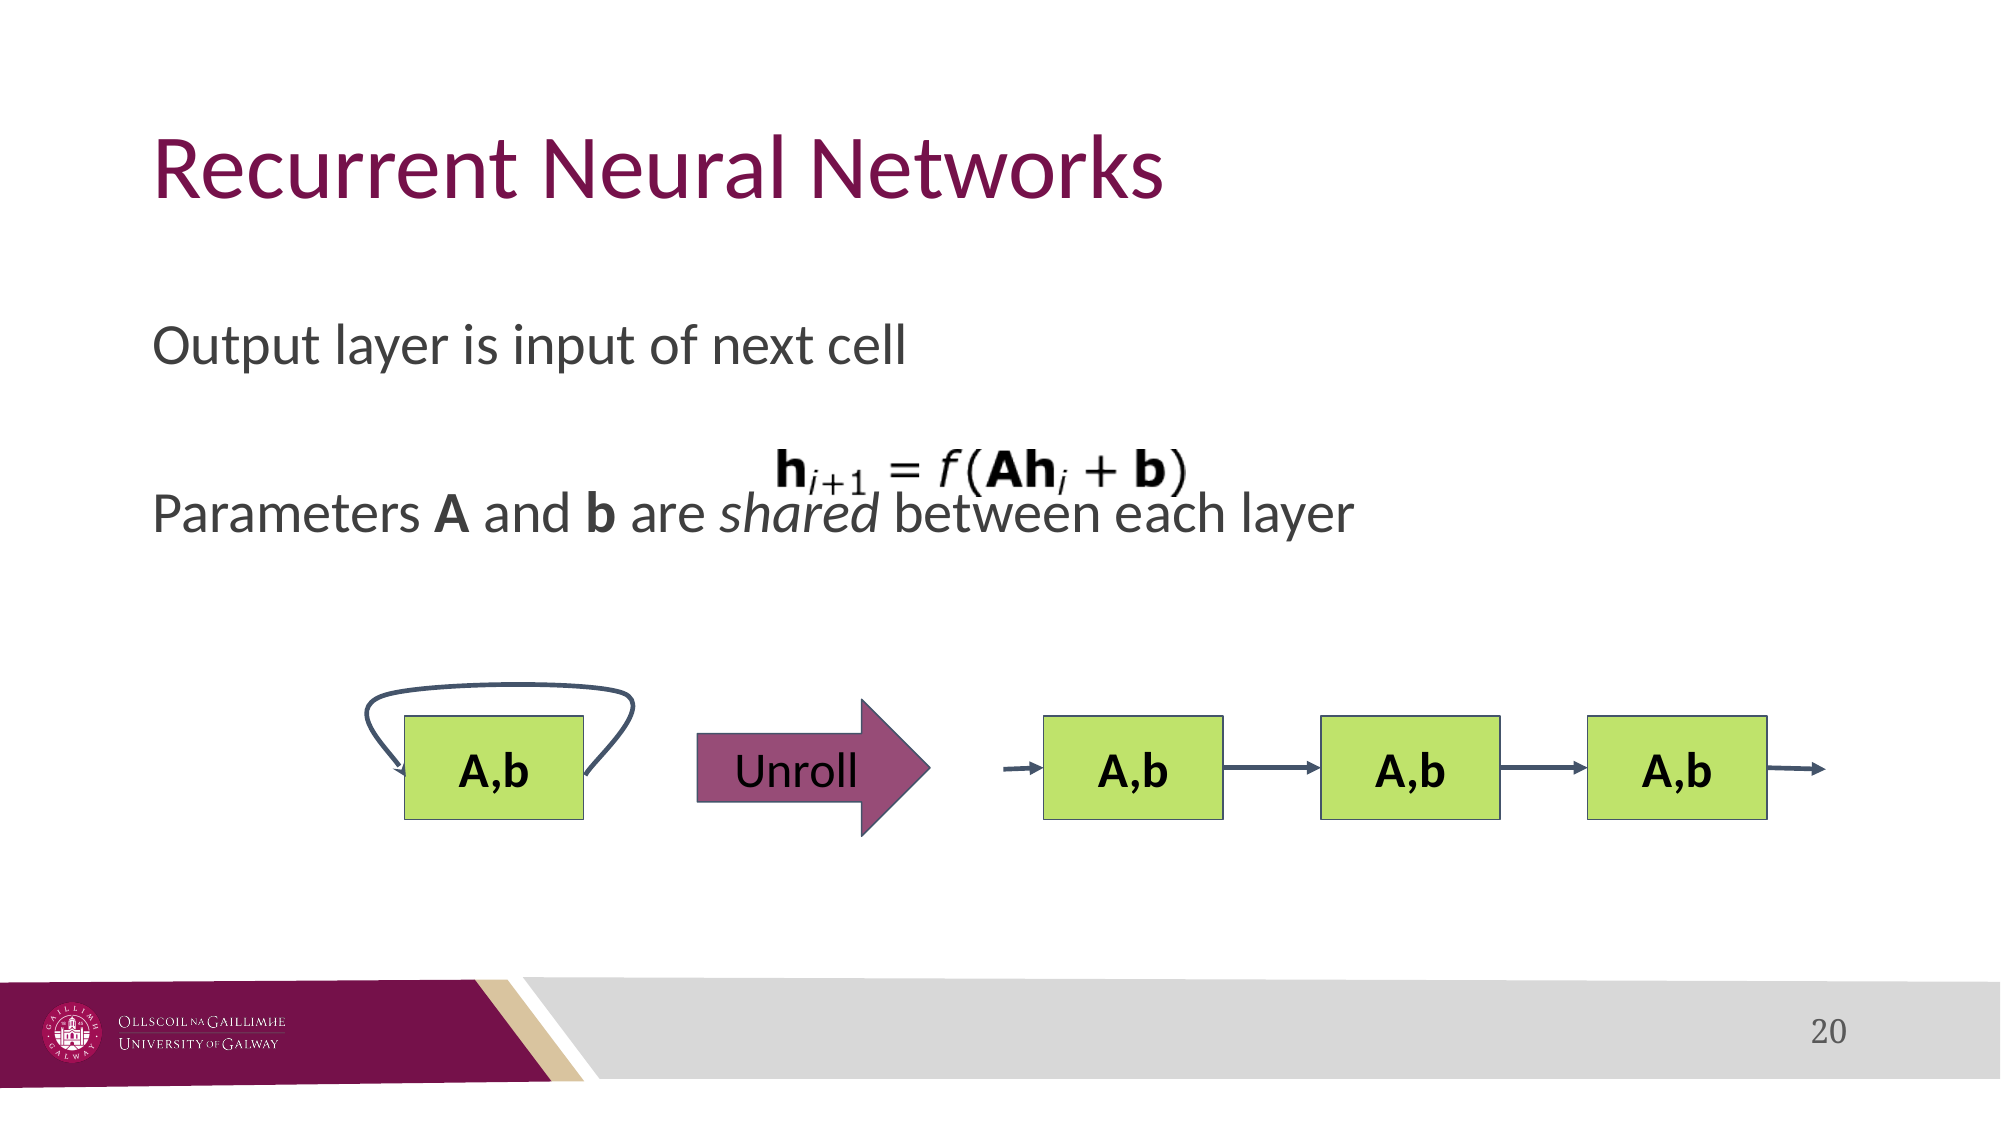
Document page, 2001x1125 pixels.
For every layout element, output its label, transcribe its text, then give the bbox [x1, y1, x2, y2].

text_box A,b [1043, 716, 1223, 820]
text_box Unroll [697, 699, 931, 837]
text_box [366, 684, 634, 777]
picture [777, 449, 1186, 497]
text_box A,b [1320, 716, 1501, 820]
text_box A,b [1587, 716, 1767, 820]
footer ‹#› [1187, 1002, 1863, 1063]
list Output layer is input of next cell Parameters A and b are shared between each layer [137, 299, 1863, 925]
title Recurrent Neural Networks [137, 59, 1863, 278]
text_box A,b [404, 776, 584, 820]
picture [42, 1002, 285, 1063]
